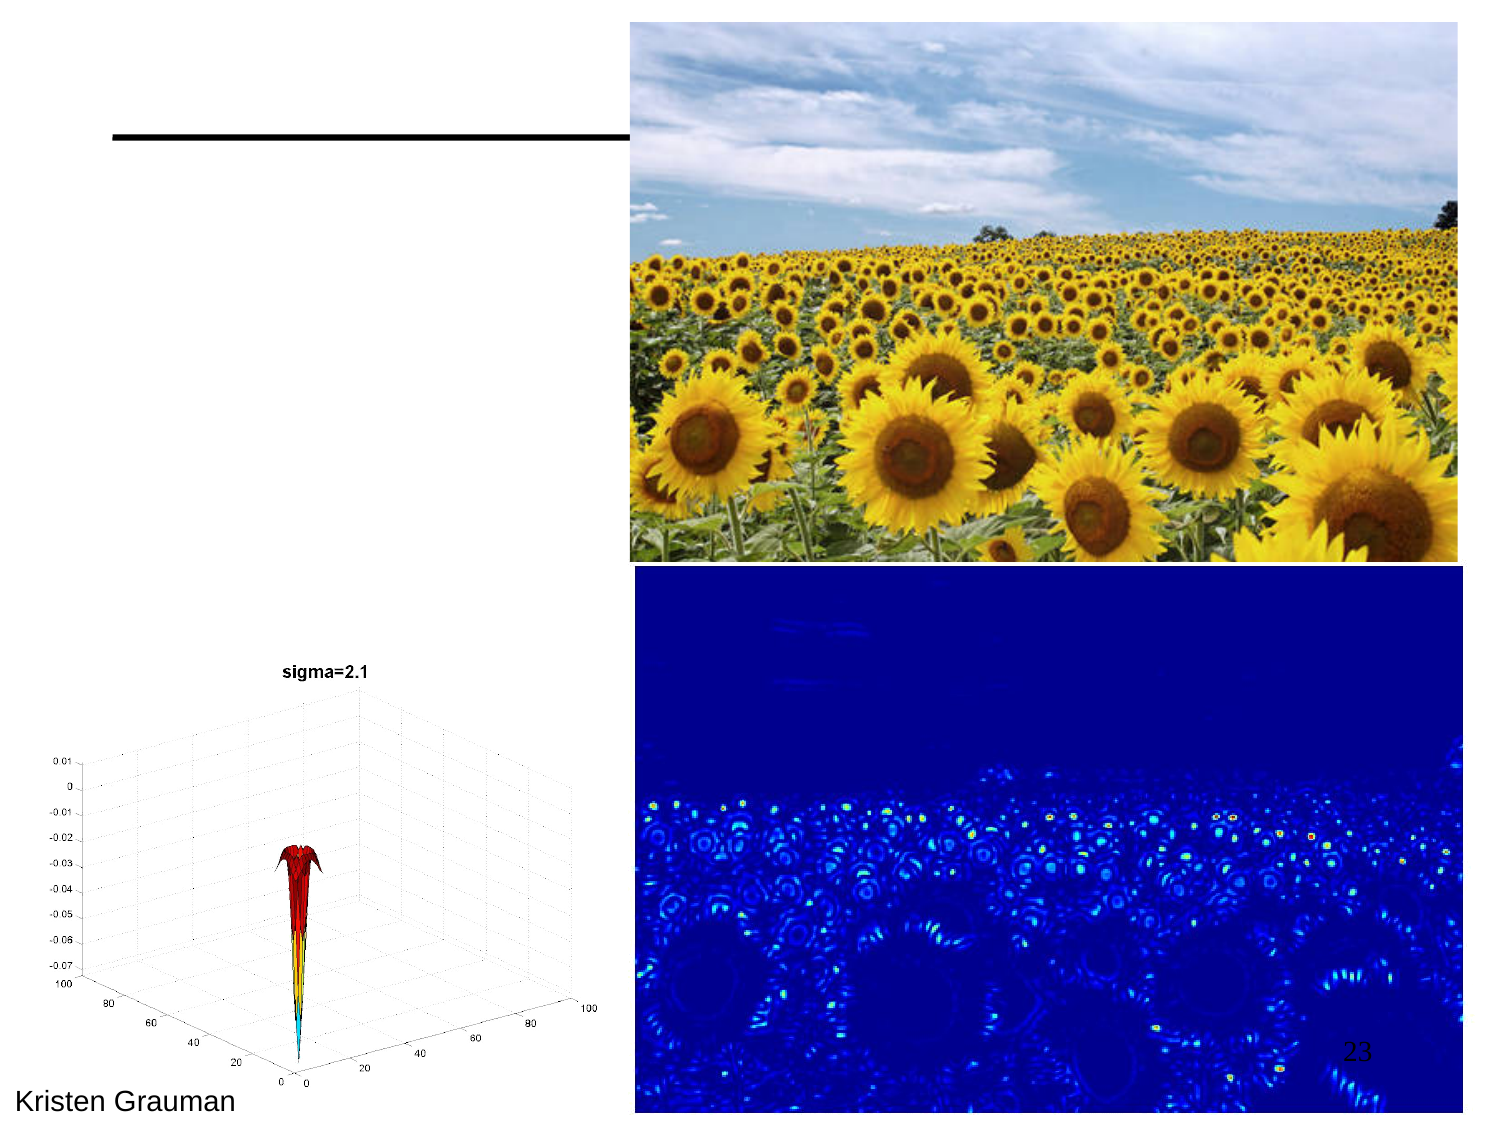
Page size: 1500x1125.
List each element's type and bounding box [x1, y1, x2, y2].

text_box [112, 12, 1388, 150]
picture [0, 22, 1500, 1125]
